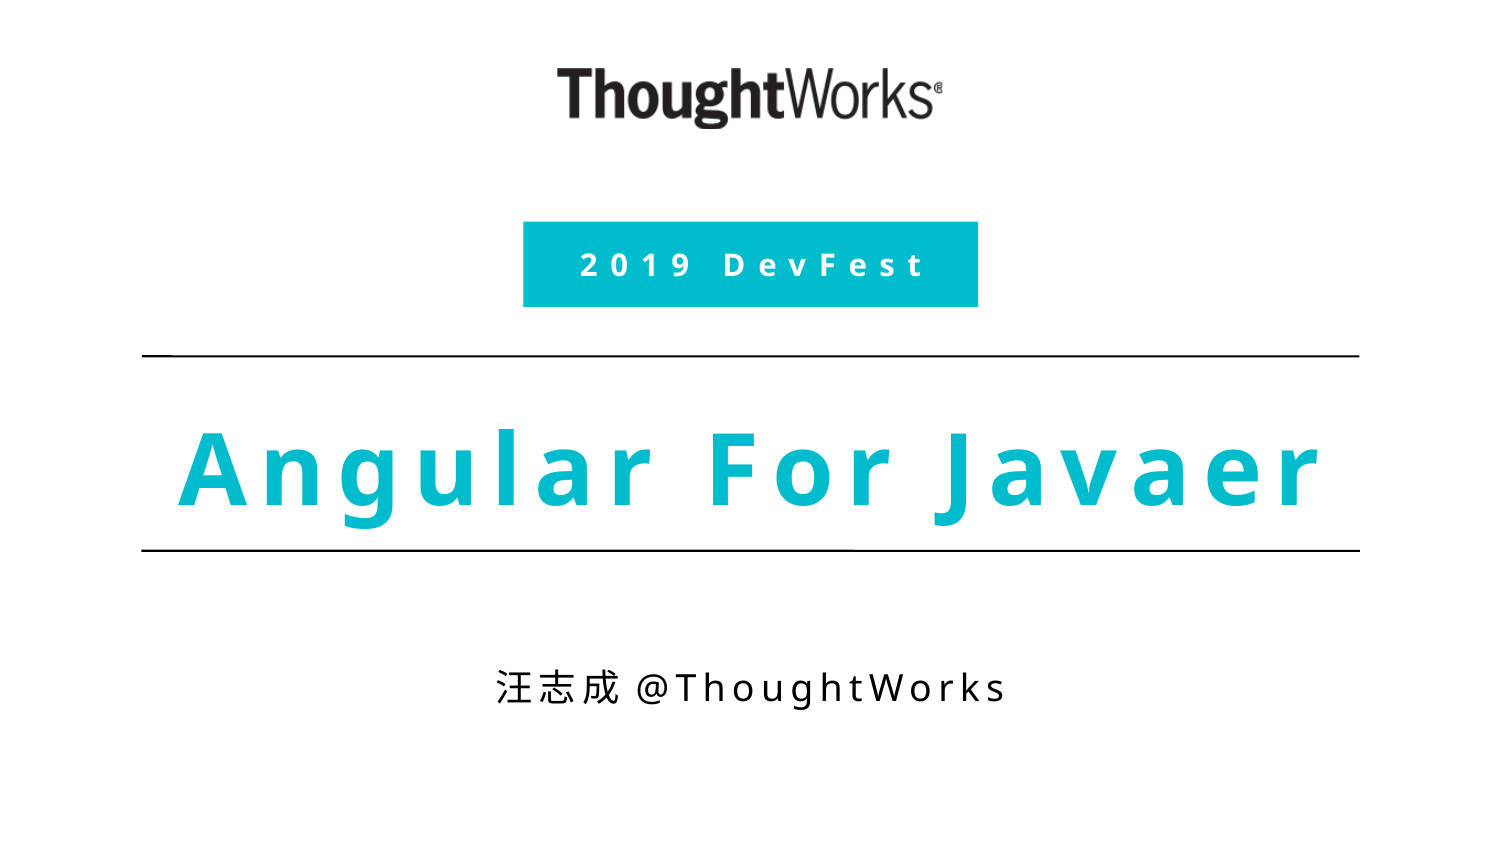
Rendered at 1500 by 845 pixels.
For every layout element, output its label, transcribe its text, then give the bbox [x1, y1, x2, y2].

title Angular For Javaer [43, 382, 1457, 548]
list 2019 DevFest [523, 221, 979, 307]
list 汪志成@ThoughtWorks [301, 587, 1199, 778]
